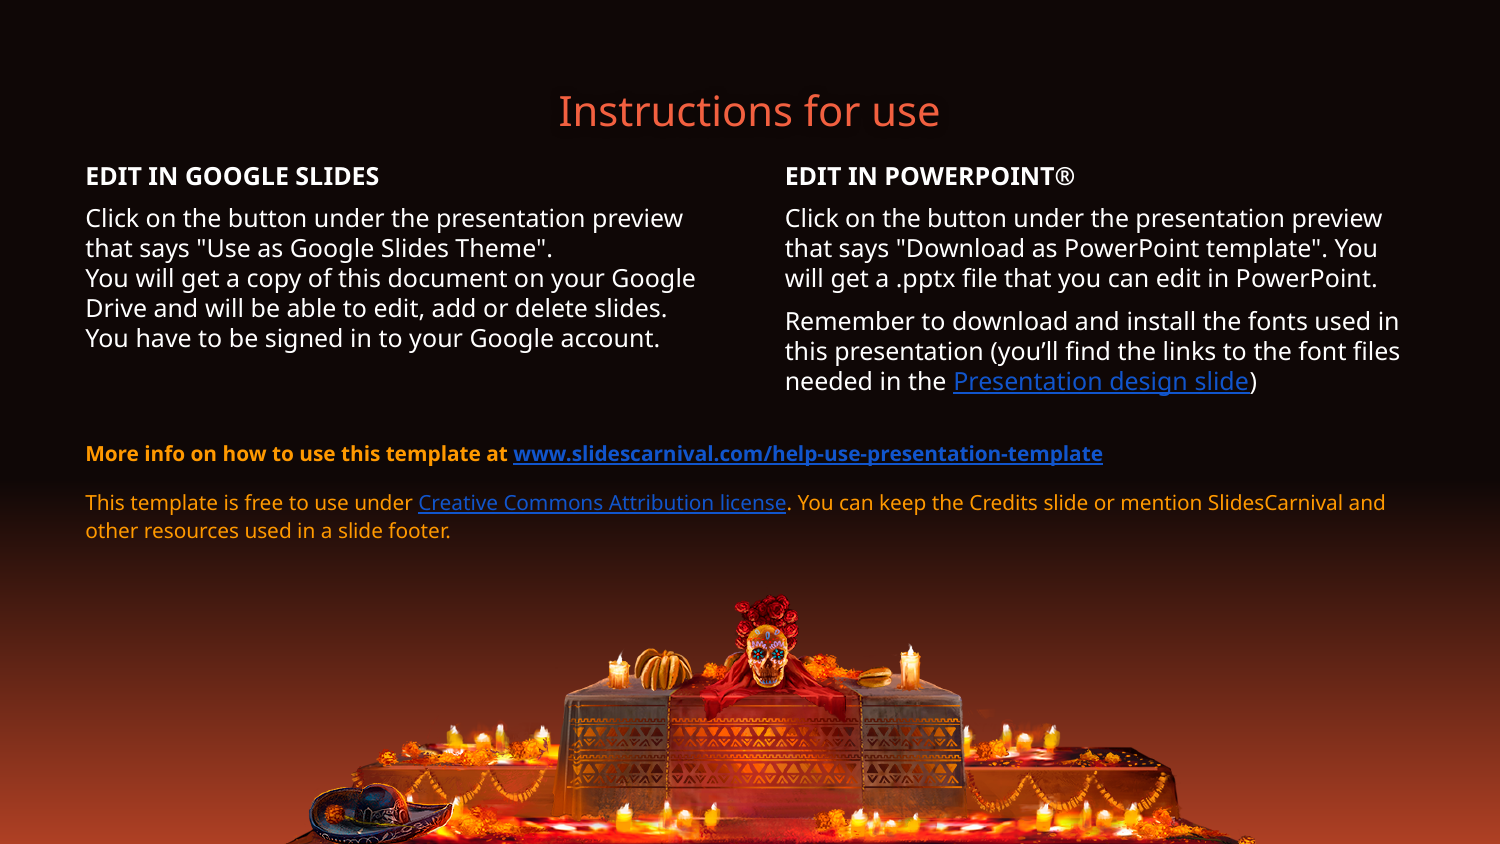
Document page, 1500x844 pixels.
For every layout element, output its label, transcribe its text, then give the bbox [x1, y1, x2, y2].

list EDIT IN POWERPOINT® Click on the button under the presentation preview that says "Download as PowerPoint template". You will get a .pptx file that you can edit in PowerPoint. Remember to download and install the fonts used in this presentation (you’ll find the links to the font files needed in the Presentation design slide) [769, 145, 1430, 425]
picture [244, 587, 1256, 844]
list EDIT IN GOOGLE SLIDES Click on the button under the presentation preview that says "Use as Google Slides Theme". You will get a copy of this document on your Google Drive and will be able to edit, add or delete slides. You have to be signed in to your Google account. [70, 145, 731, 439]
list More info on how to use this template at www.slidescarnival.com/help-use-presentation-template This template is free to use under Creative Commons Attribution license. You can keep the Credits slide or mention SlidesCarnival and other resources used in a slide footer. [70, 425, 1430, 562]
title Instructions for use [165, 62, 1334, 157]
